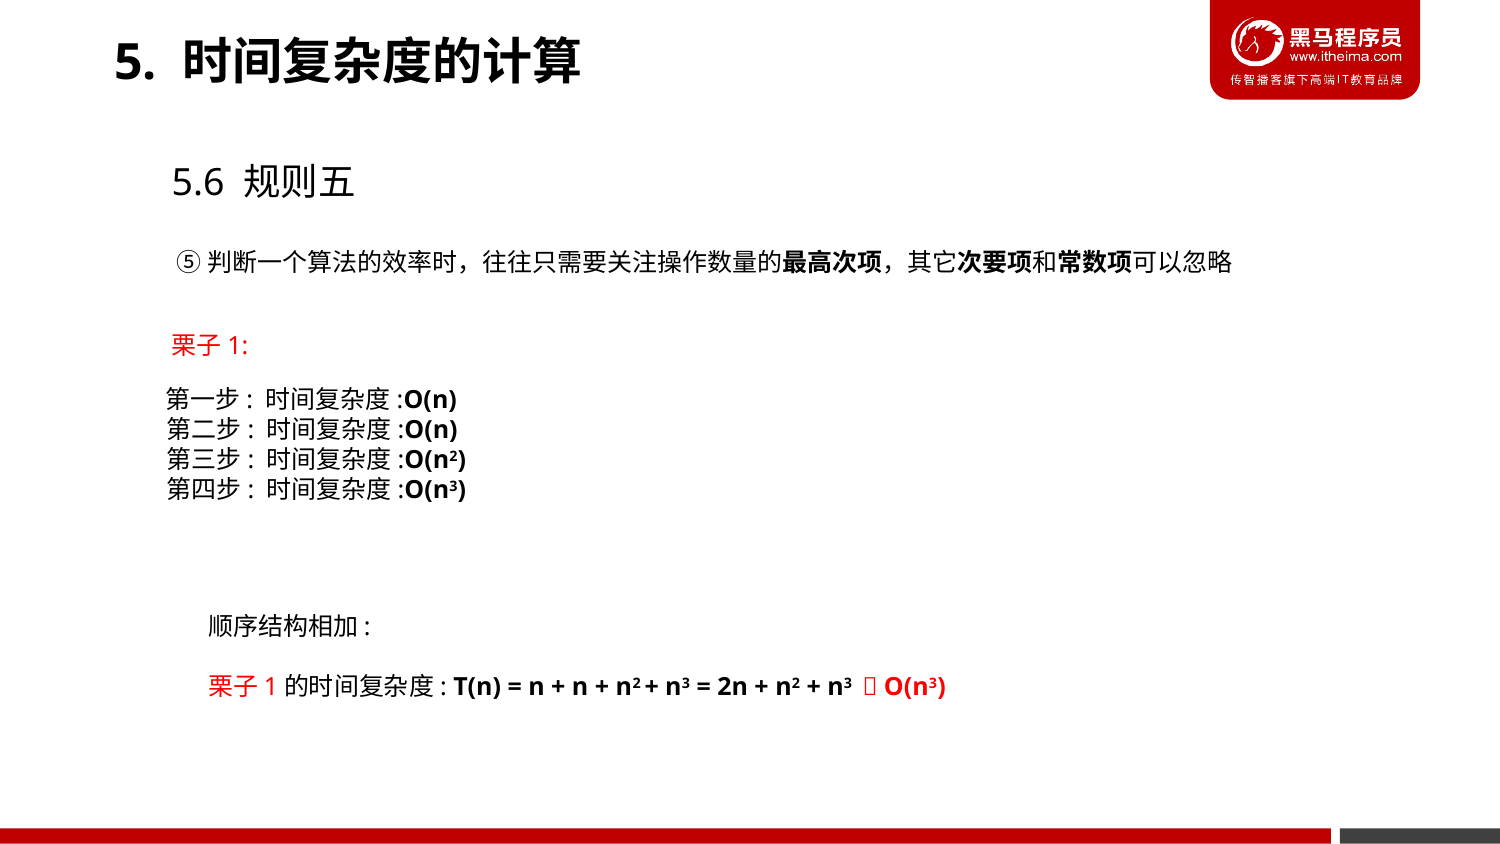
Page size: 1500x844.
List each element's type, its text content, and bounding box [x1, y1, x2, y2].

text_box 第一步: 时间复杂度:O(n) [150, 376, 472, 452]
text_box 第二步: 时间复杂度:O(n) 第三步: 时间复杂度:O(n2) 第四步: 时间复杂度:O(n3) [151, 406, 481, 572]
text_box 5.6 规则五 [156, 150, 371, 255]
text_box 栗子1: [156, 322, 264, 367]
text_box ⑤判断一个算法的效率时，往往只需要关注操作数量的最高次项，其它次要项和常数项可以忽略 [161, 238, 1248, 284]
text_box 顺序结构相加: 栗子1的时间复杂度: T(n) = n + n + n2 + n3 = 2n + n2 + n3  O(n3) [193, 603, 961, 708]
text_box 5. 时间复杂度的计算 [103, 0, 987, 130]
picture [1212, 8, 1421, 94]
